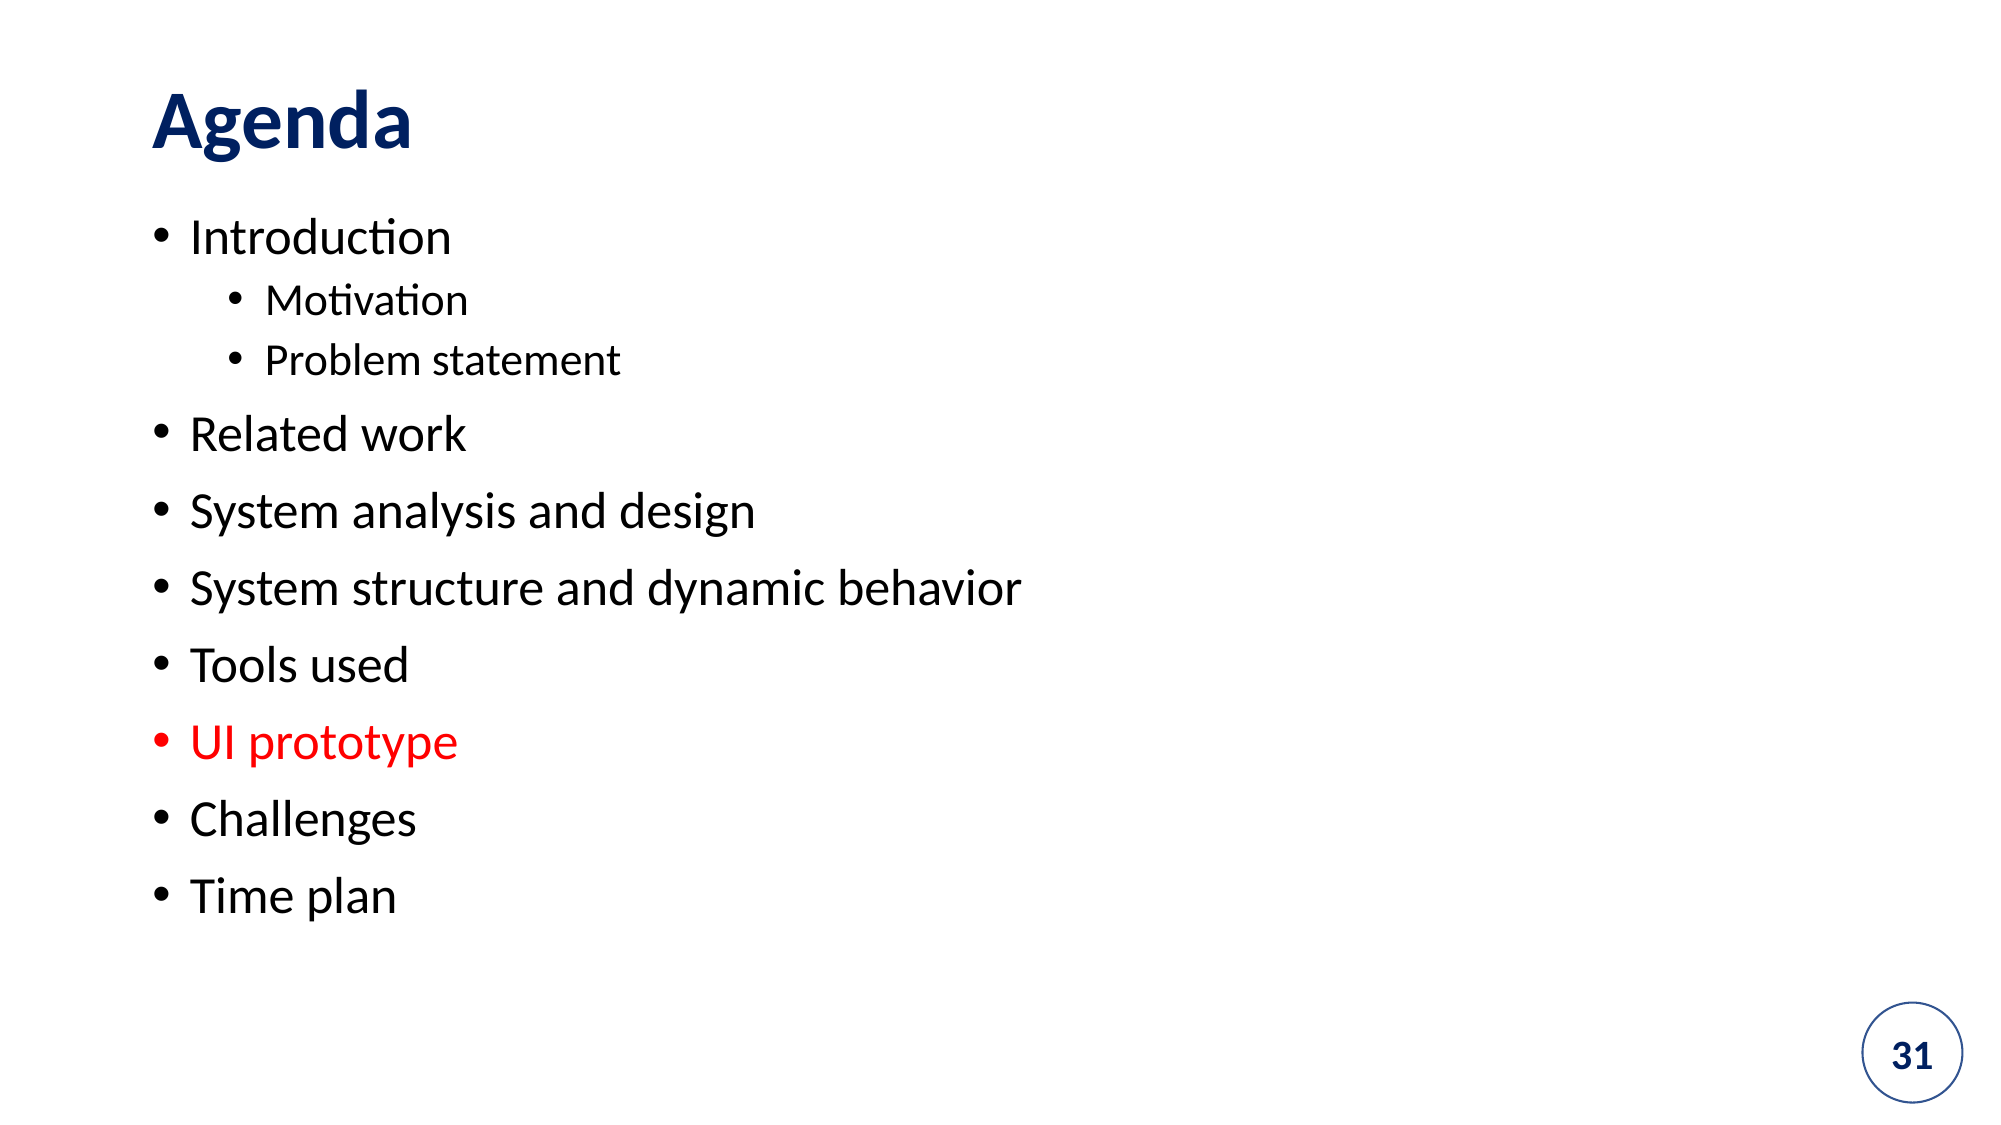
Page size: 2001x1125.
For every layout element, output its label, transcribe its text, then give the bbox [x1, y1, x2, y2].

text_box Agenda [137, 64, 1750, 174]
text_box [1871, 1001, 1954, 1022]
slide_number 31 [1862, 1022, 1963, 1083]
list Introduction Motivation Problem statement Related work System analysis and design System structure and dynamic behavior Tools used UI prototype Challenges Time plan [137, 201, 1863, 924]
text_box [1871, 1083, 1954, 1104]
